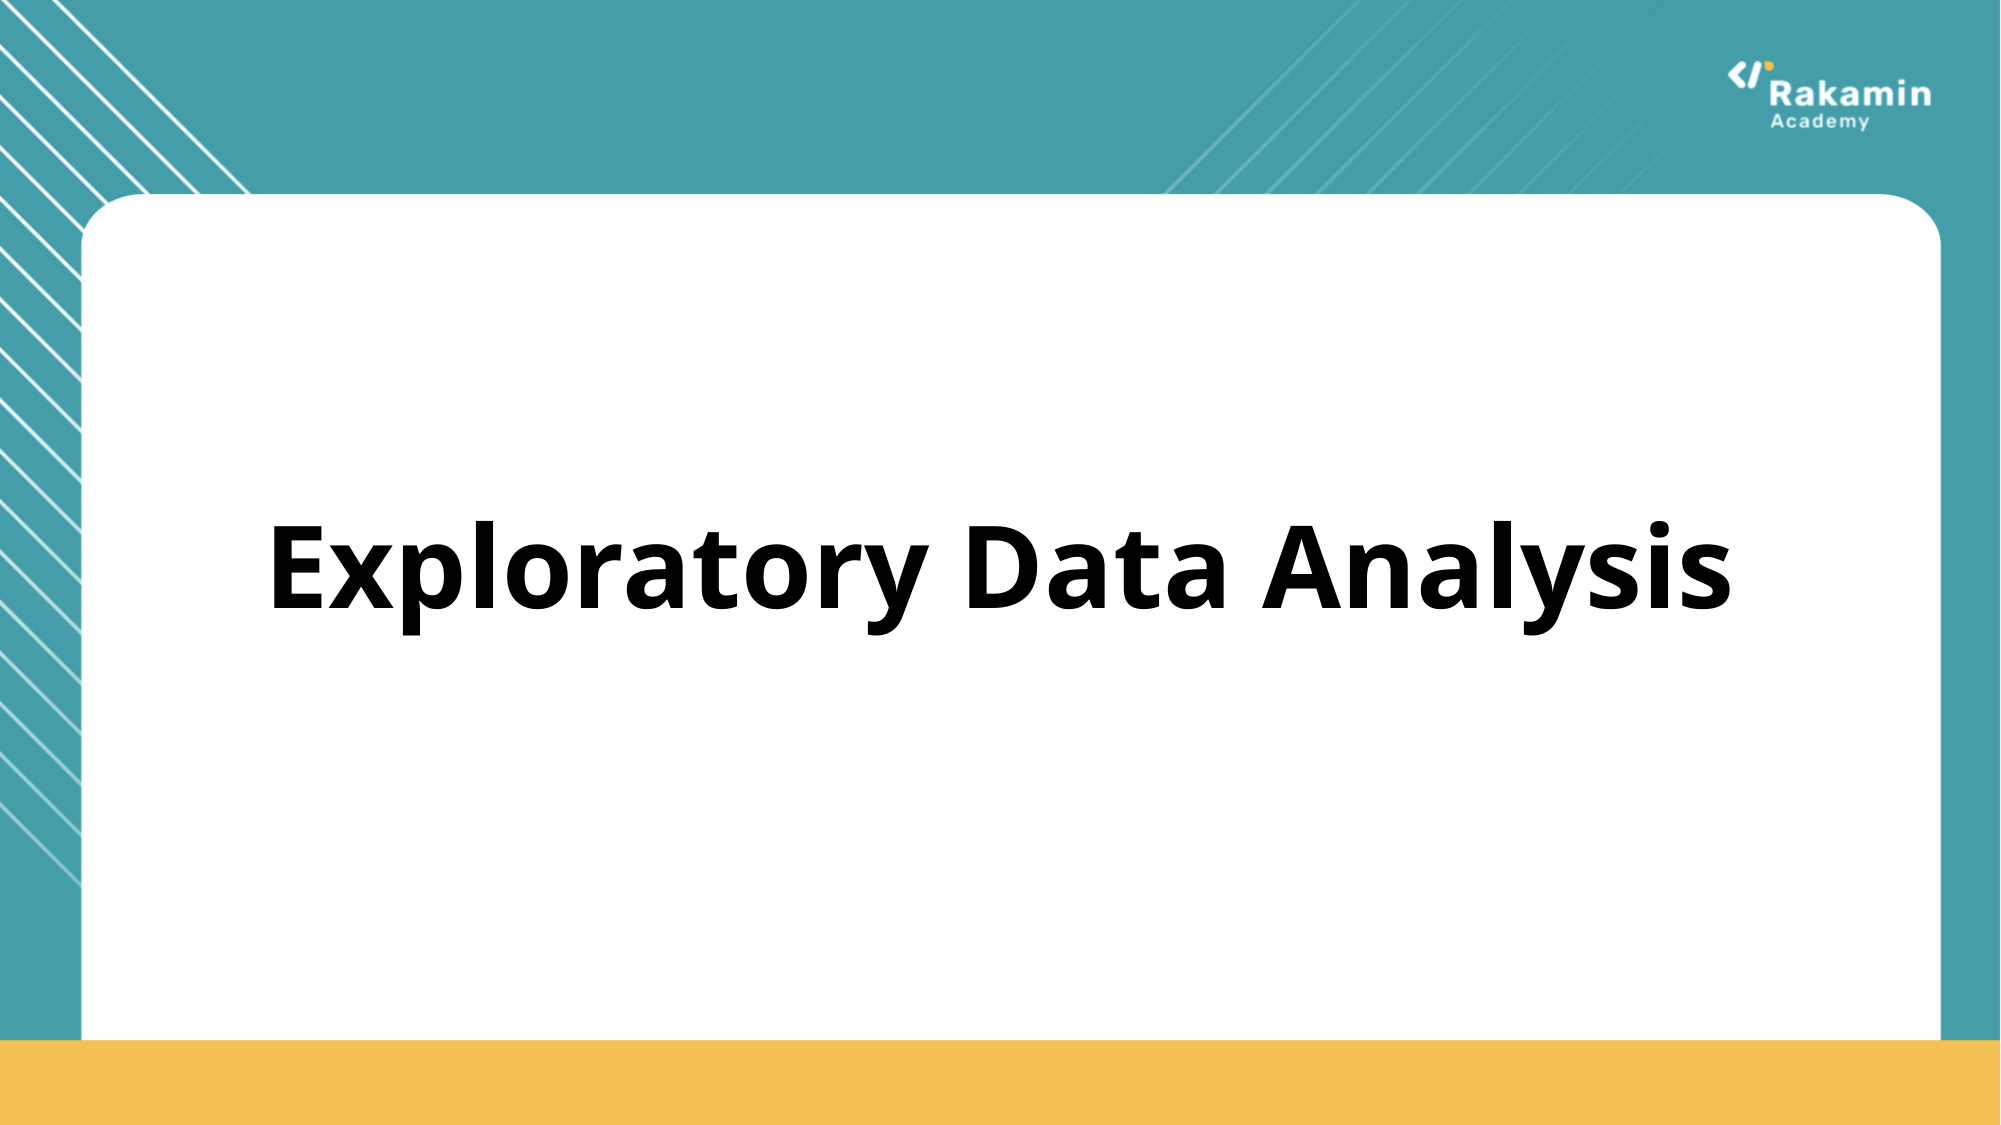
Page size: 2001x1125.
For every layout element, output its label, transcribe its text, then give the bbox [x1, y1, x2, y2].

picture [0, 0, 2001, 1125]
title Exploratory Data Analysis [153, 470, 1847, 655]
